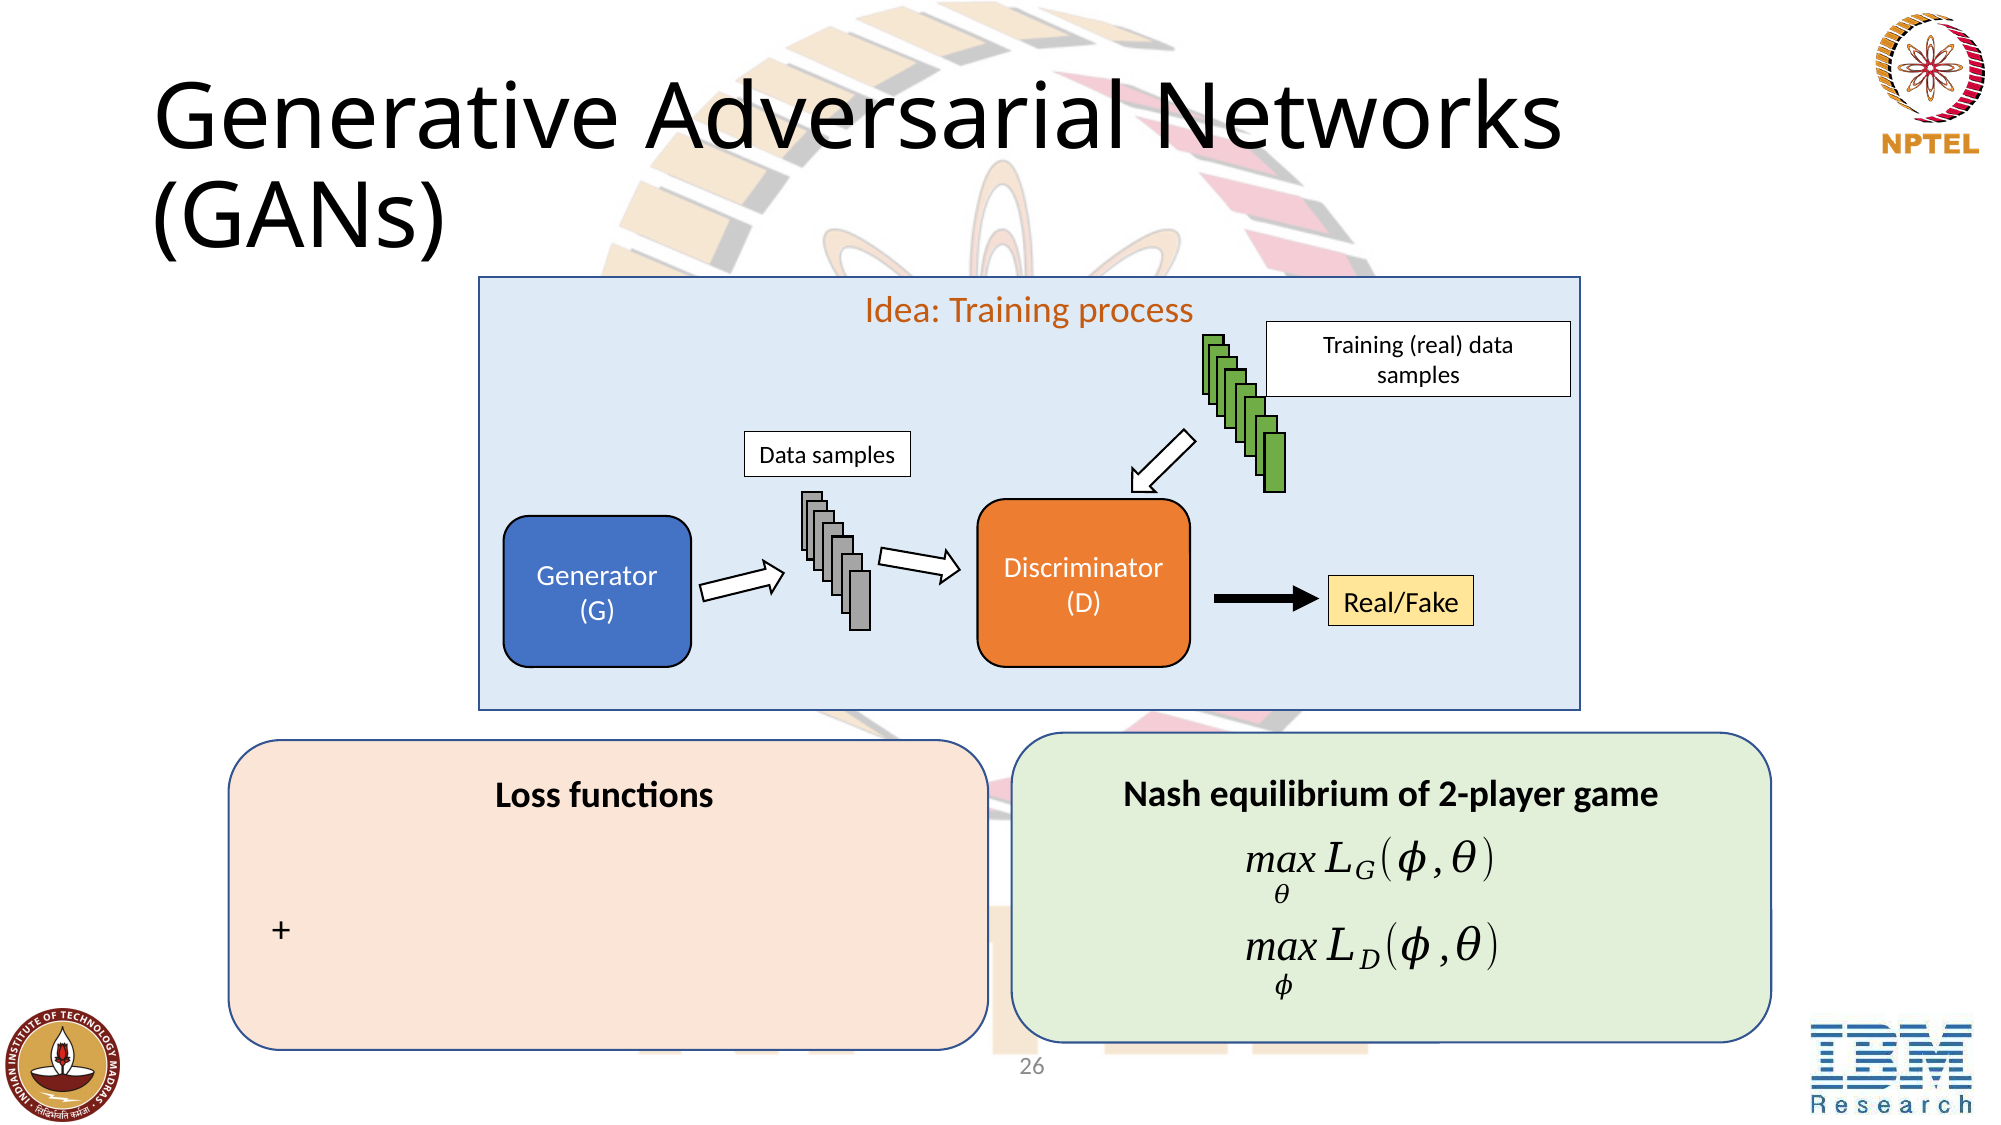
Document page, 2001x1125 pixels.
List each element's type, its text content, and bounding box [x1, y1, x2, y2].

picture [1784, 1013, 2001, 1125]
text_box [227, 739, 990, 1051]
text_box [1010, 731, 1773, 1044]
text_box Loss functions [480, 762, 730, 822]
title Generative Adversarial Networks (GANs) [137, 59, 1863, 278]
picture [1864, 0, 2001, 166]
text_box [479, 277, 1580, 710]
text_box Nash equilibrium of 2-player game [1108, 761, 1675, 821]
picture [5, 1008, 120, 1122]
slide_number 26 [940, 1035, 1060, 1096]
